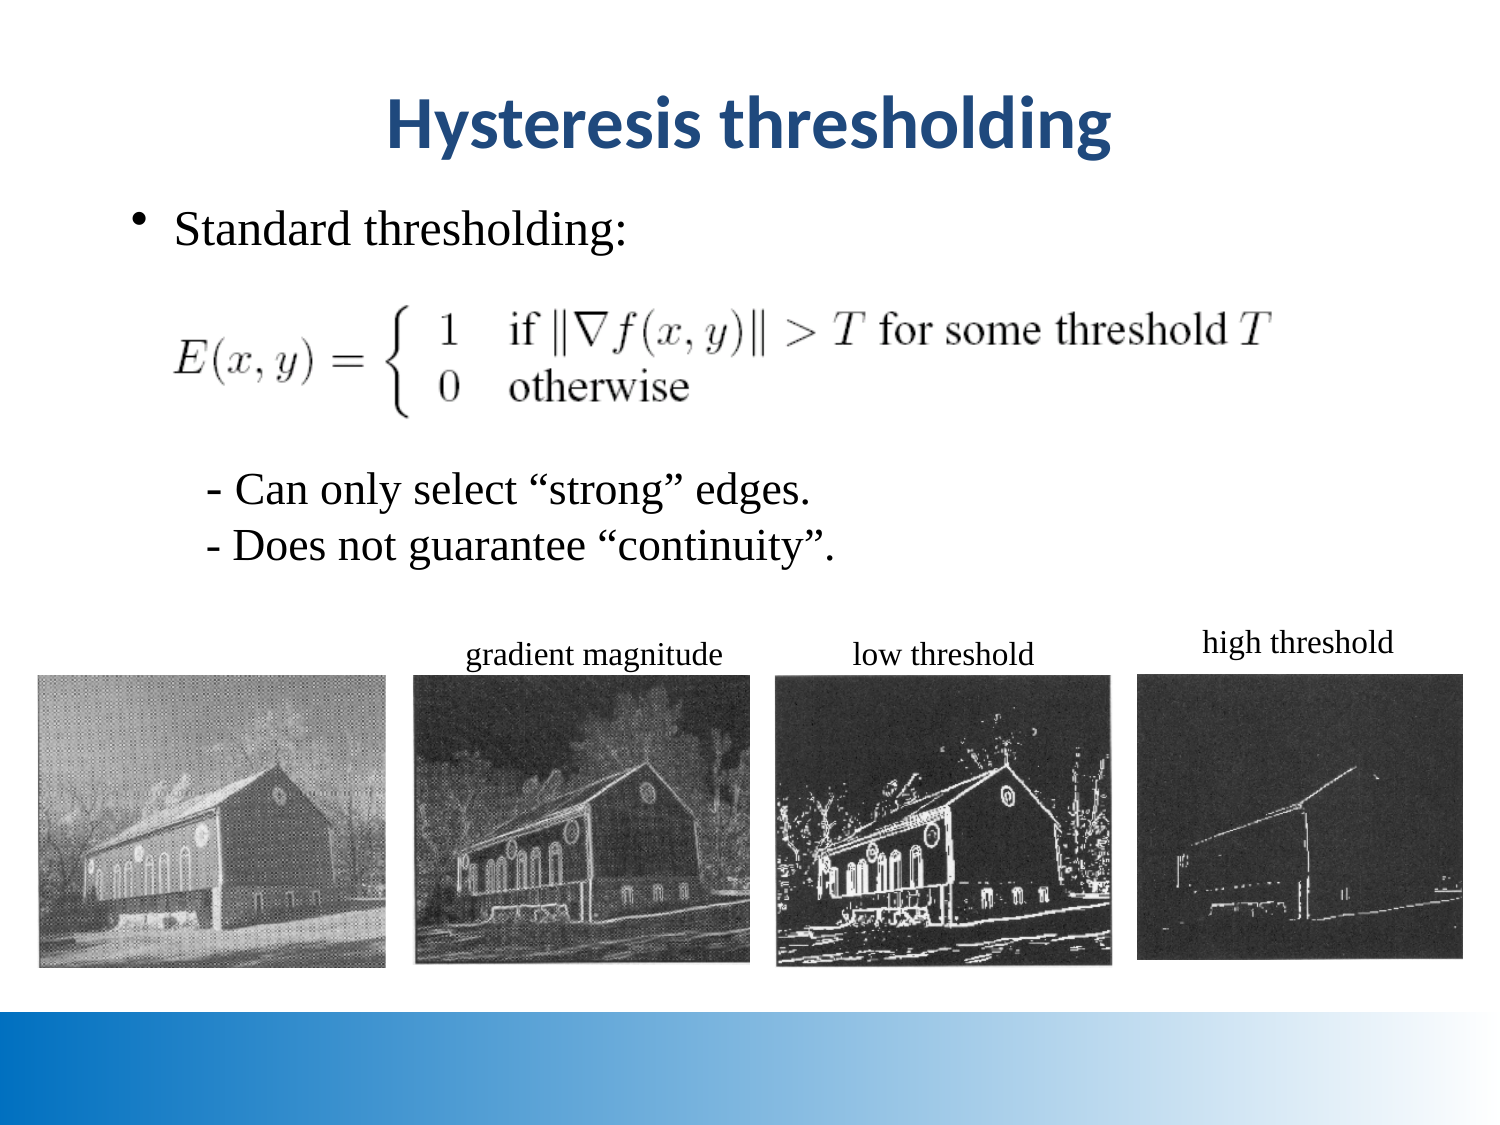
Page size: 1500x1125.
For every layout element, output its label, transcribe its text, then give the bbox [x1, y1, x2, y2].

picture [774, 674, 1113, 968]
slide_number 58 [1074, 1042, 1425, 1103]
text_box low threshold [837, 624, 1051, 673]
picture [1137, 674, 1463, 961]
text_box gradient magnitude [450, 624, 739, 673]
text_box Hysteresis thresholding [112, 24, 1388, 213]
picture [149, 274, 1312, 438]
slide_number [75, 1042, 425, 1103]
text_box high threshold [1187, 612, 1410, 668]
text_box Standard thresholding: - Can only select “strong” edges. - Does not guarantee “continuity”. [116, 187, 851, 578]
picture [37, 674, 386, 968]
picture [412, 674, 751, 965]
text_box [0, 1010, 1500, 1125]
